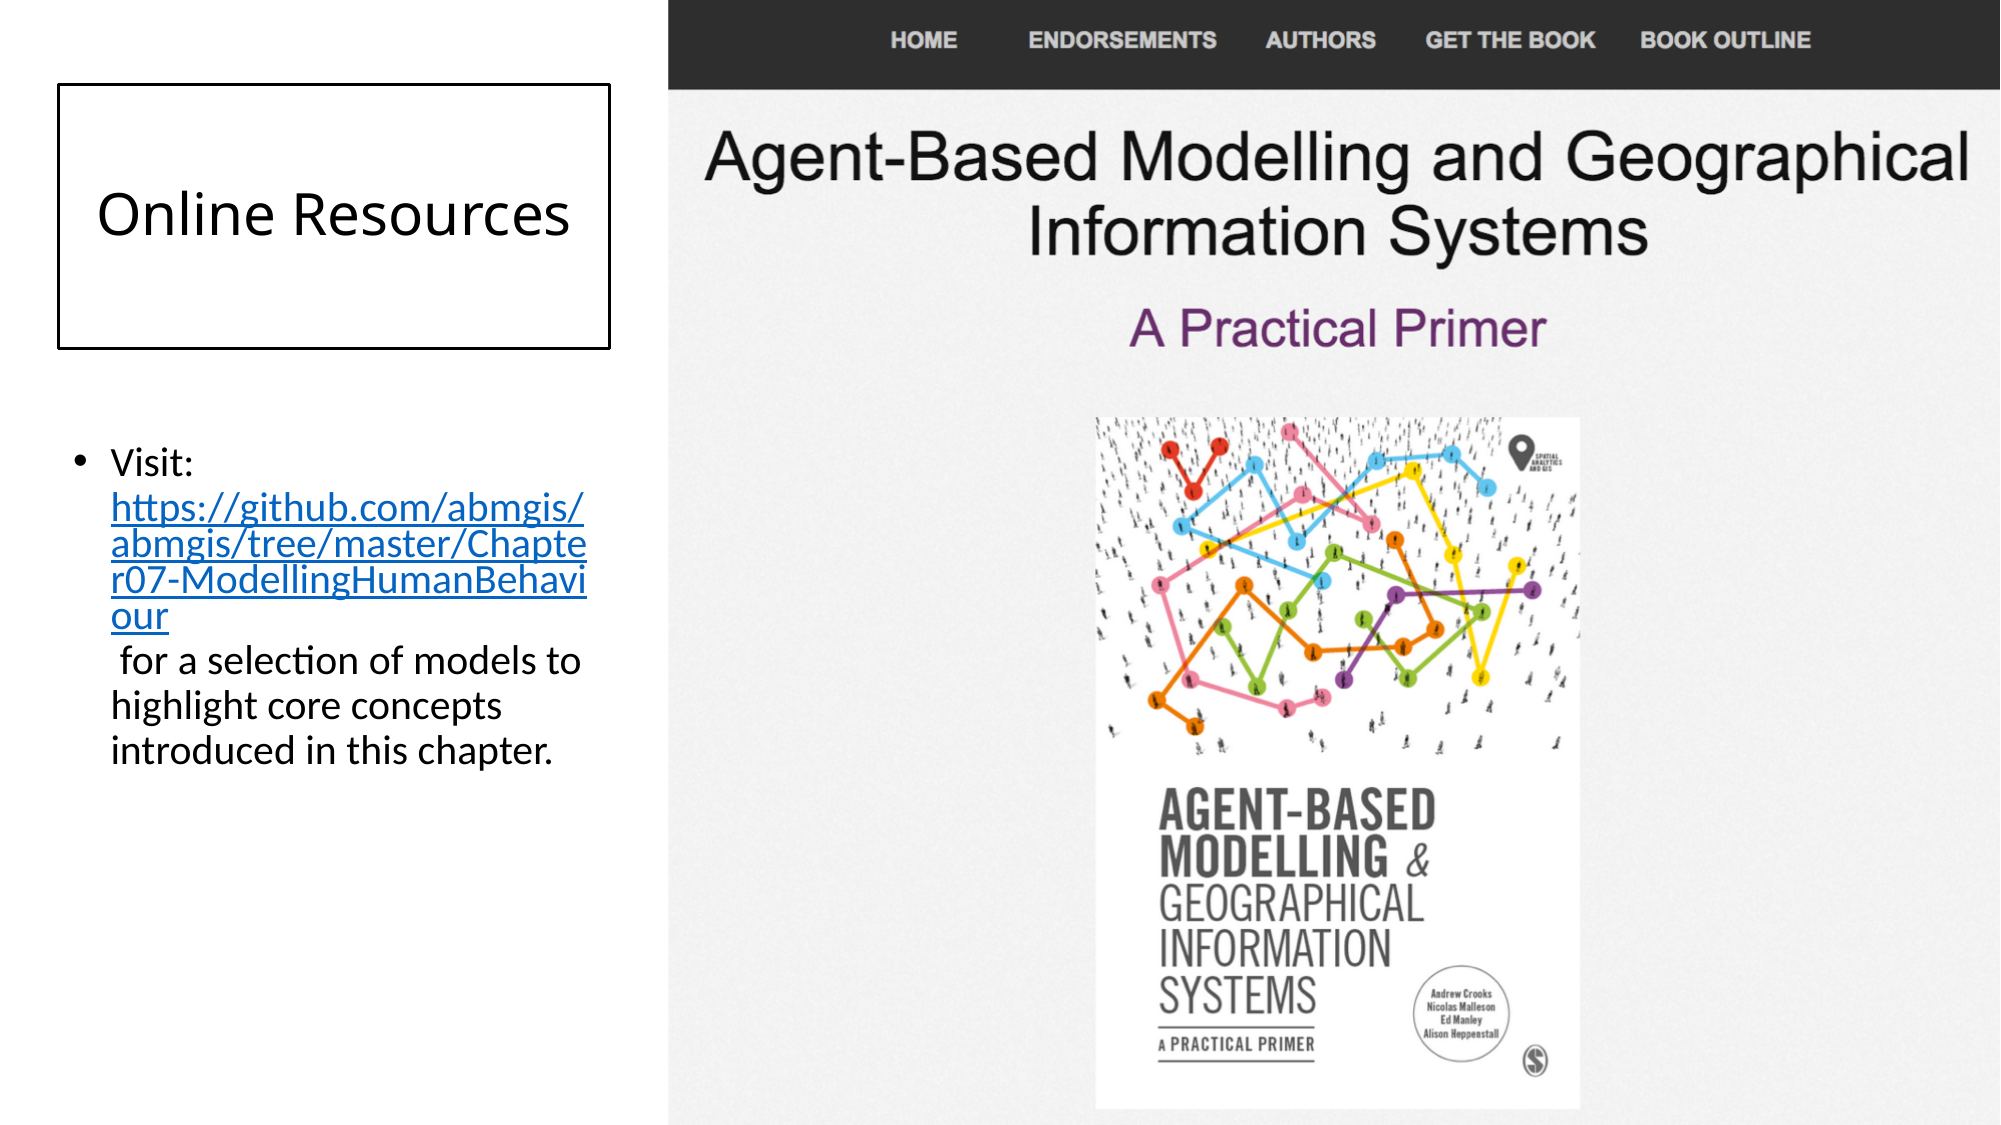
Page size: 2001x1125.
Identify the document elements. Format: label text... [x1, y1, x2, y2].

title Online Resources [58, 84, 610, 349]
list Visit: https://github.com/abmgis/abmgis/tree/master/Chapter07-ModellingHumanBehaviour for a selection of models to highlight core concepts introduced in this chapter. [58, 432, 610, 994]
picture [668, 0, 2000, 1125]
